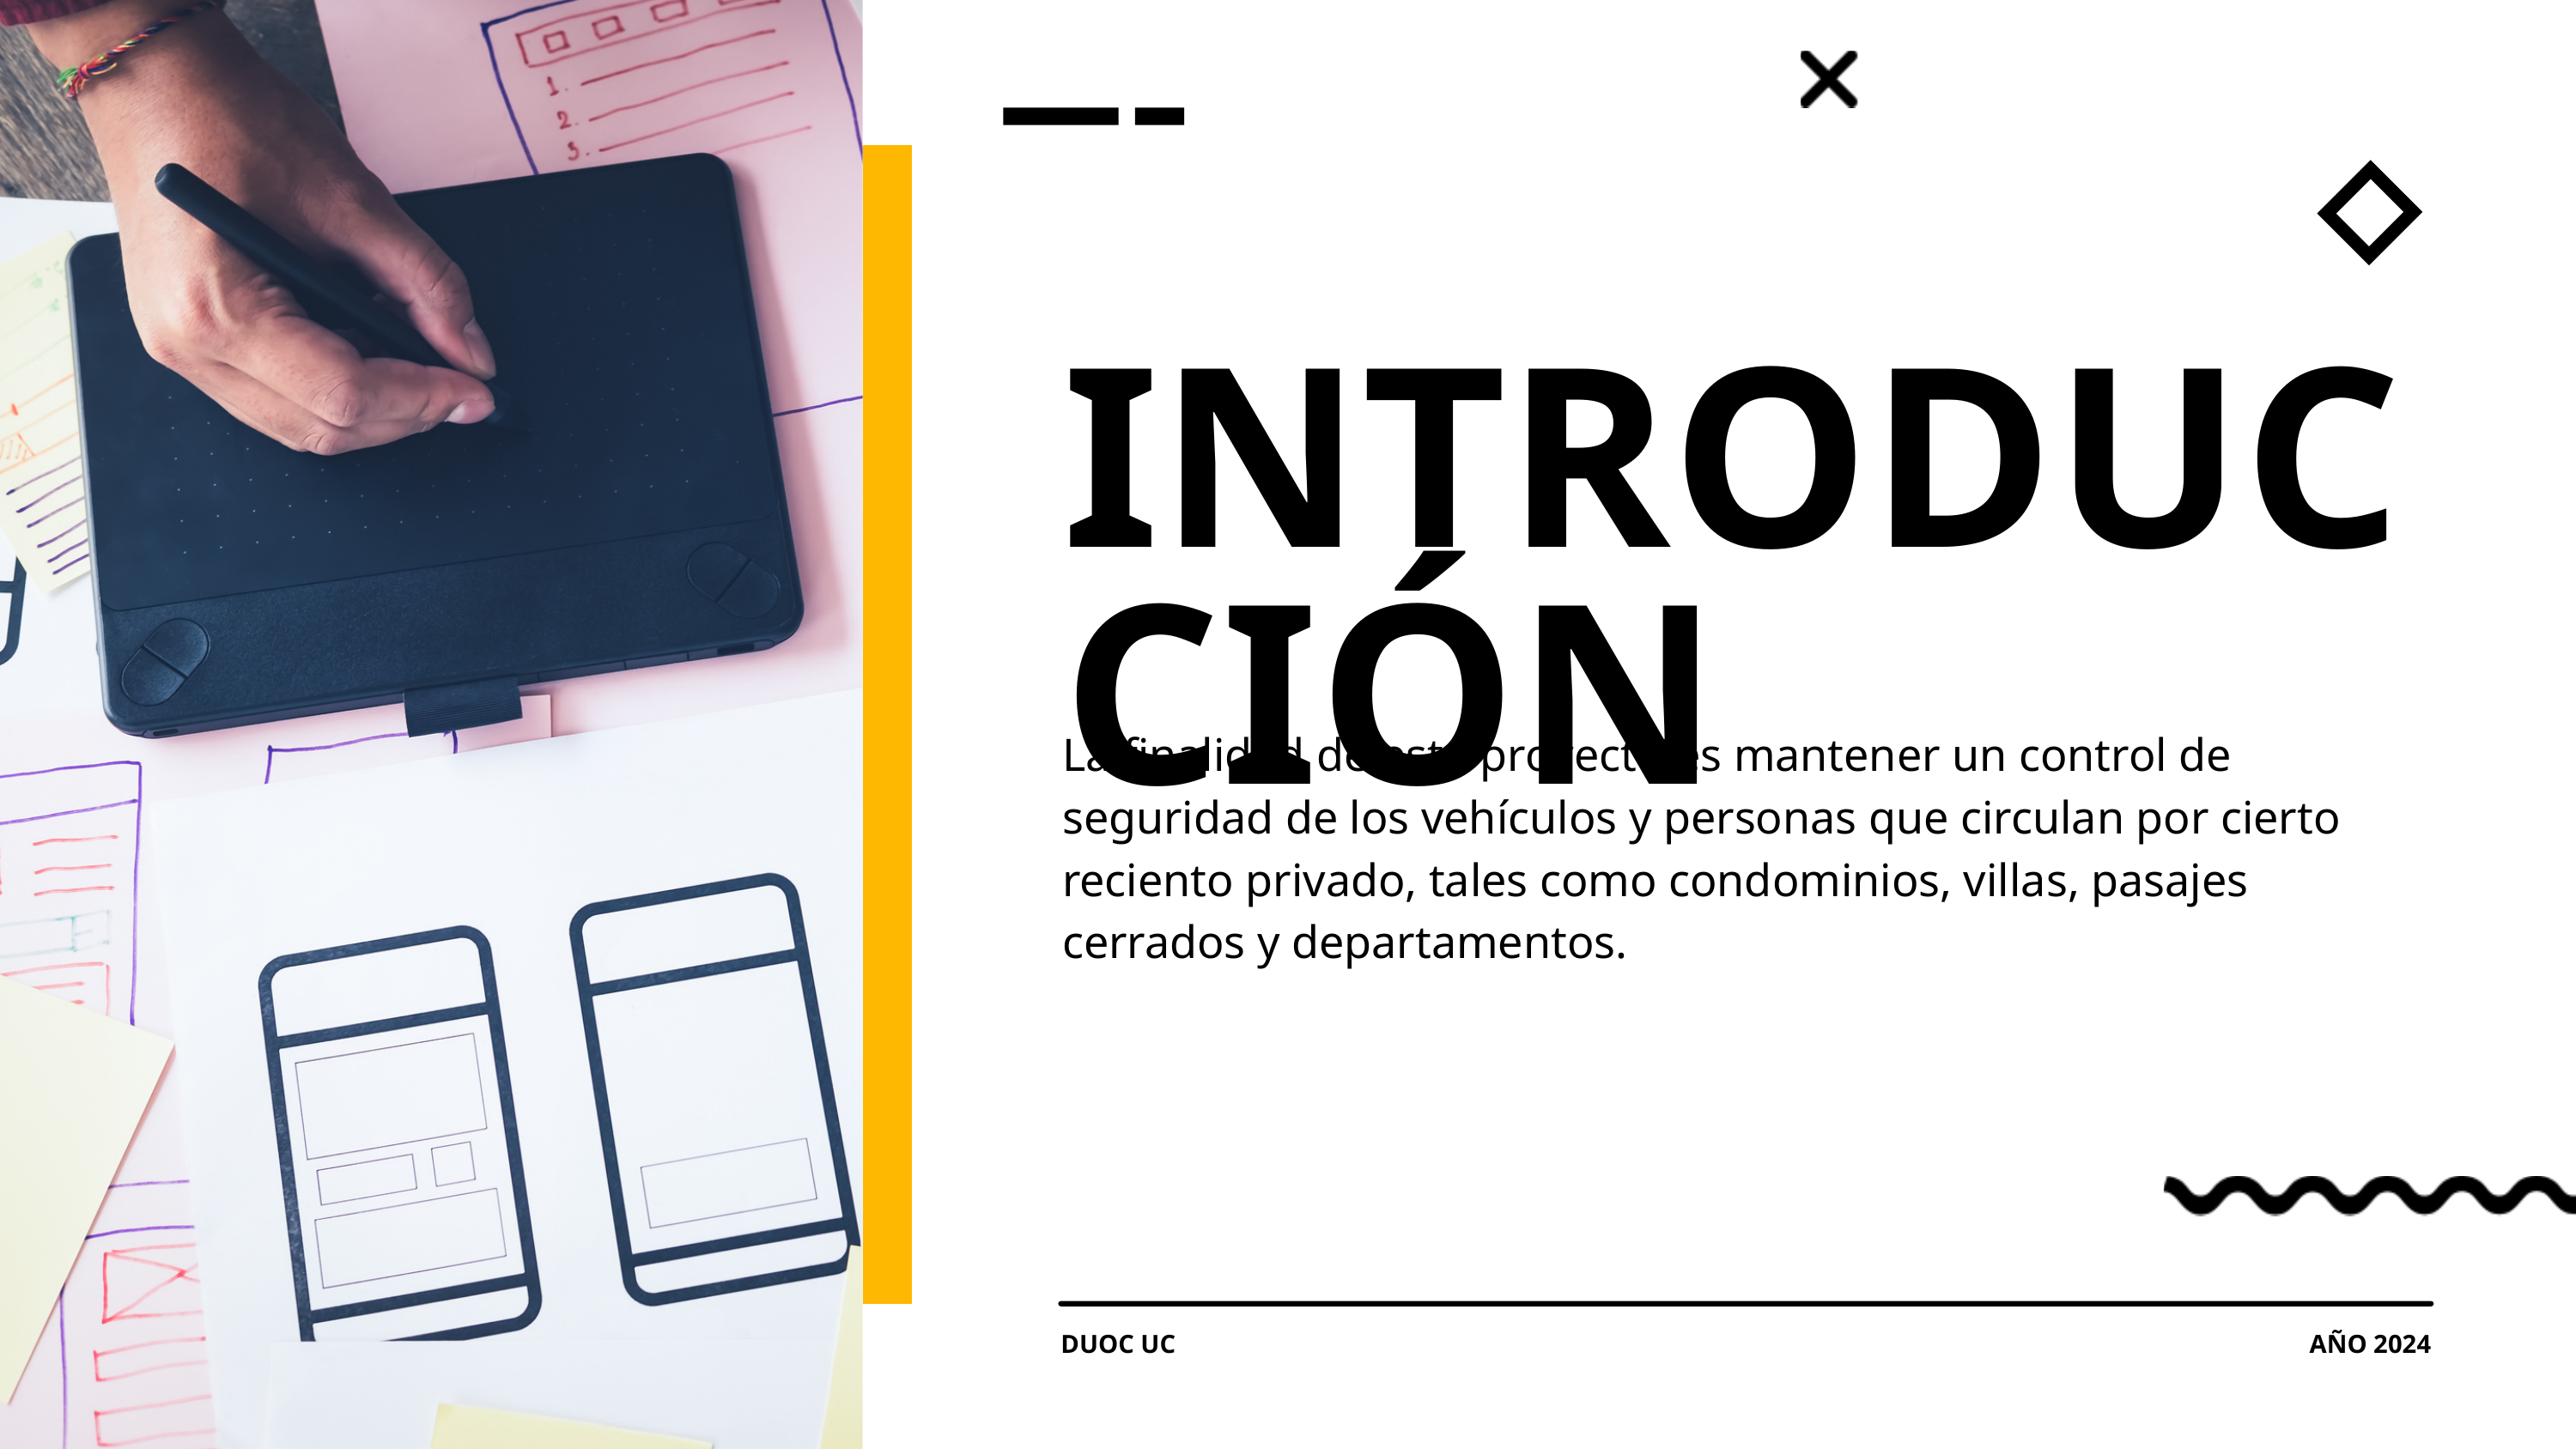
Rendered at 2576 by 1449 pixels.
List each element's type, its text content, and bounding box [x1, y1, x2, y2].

text_box AÑO 2024 [1851, 1323, 2432, 1359]
text_box [2163, 1176, 2576, 1217]
text_box INTRODUCCIÓN [1062, 360, 2432, 834]
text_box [2338, 182, 2402, 243]
text_box [1800, 51, 1860, 108]
text_box La finalidad de este proyecto es mantener un control de seguridad de los vehículos y personas que circulan por cierto reciento privado, tales como condominios, villas, pasajes cerrados y departamentos. [1062, 834, 2343, 1031]
text_box DUOC UC [1060, 1323, 1641, 1359]
text_box [0, 0, 863, 1449]
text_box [862, 144, 913, 1304]
